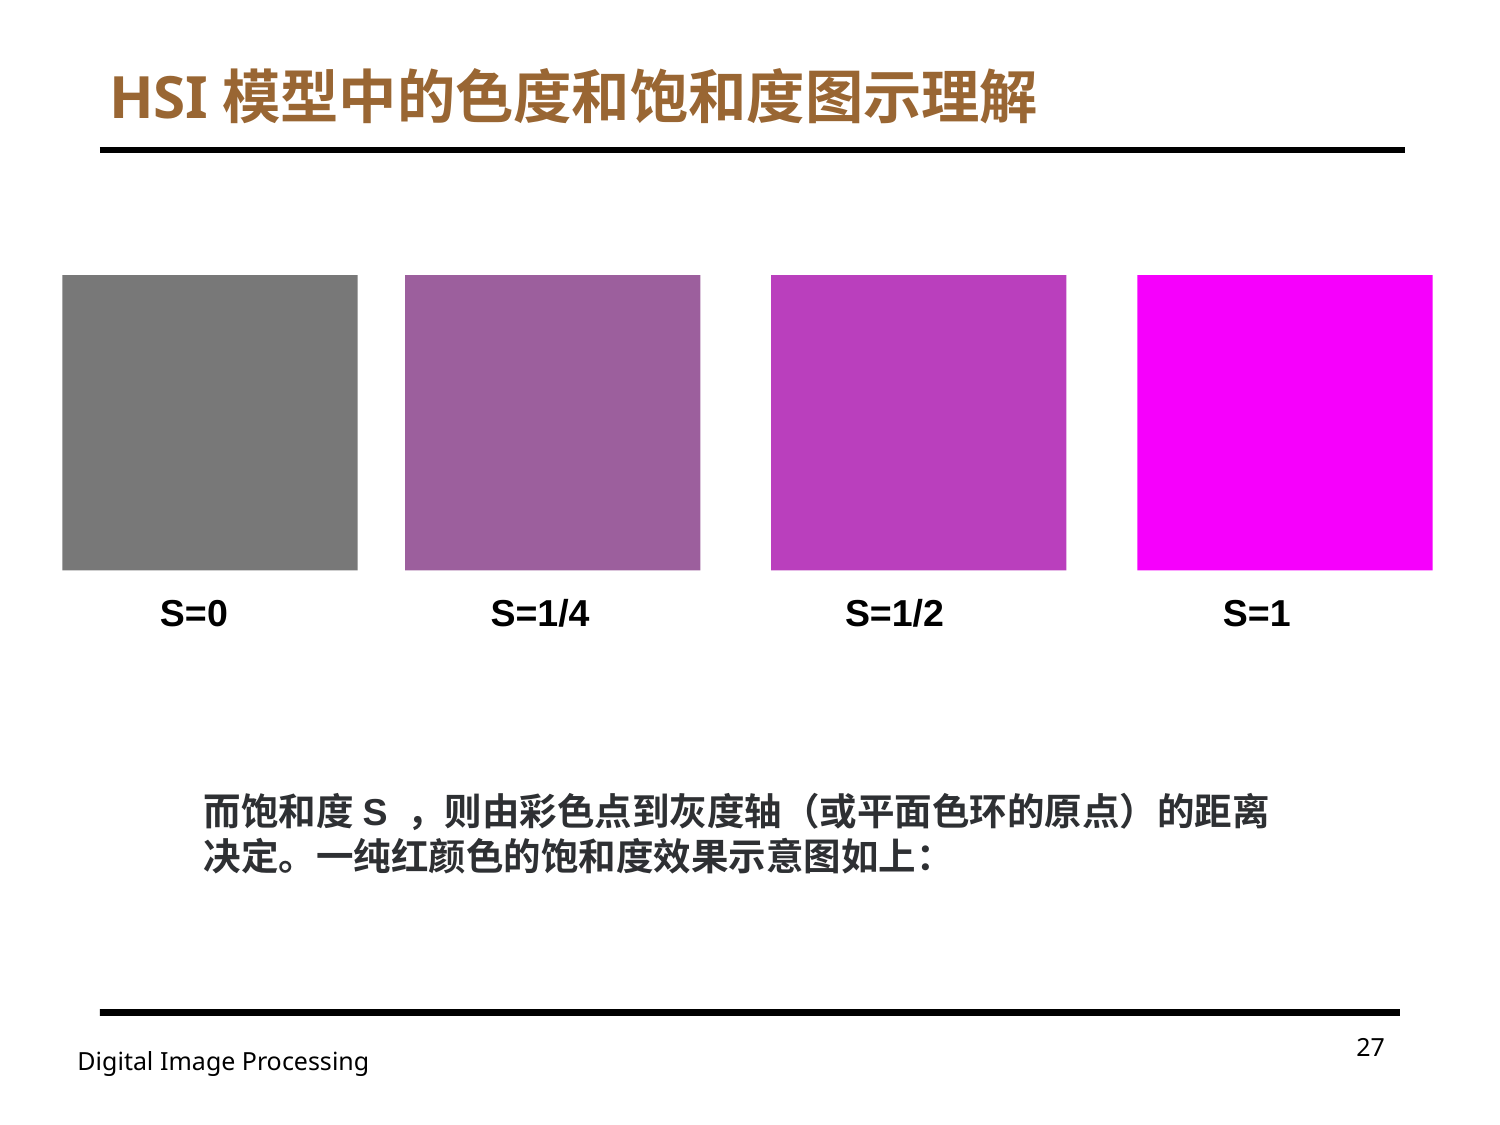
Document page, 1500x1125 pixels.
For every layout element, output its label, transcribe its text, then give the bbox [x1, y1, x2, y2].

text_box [405, 274, 701, 643]
title HSI模型中的色度和饱和度图示理解 [94, 50, 1407, 138]
text_box 而饱和度S ，则由彩色点到灰度轴（或平面色环的原点）的距离决定。一纯红颜色的饱和度效果示意图如上： [188, 780, 1311, 885]
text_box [62, 274, 358, 643]
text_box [1137, 274, 1433, 643]
slide_number 27 [1074, 1024, 1400, 1103]
slide_number Digital Image Processing [62, 1037, 488, 1116]
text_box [771, 274, 1067, 643]
